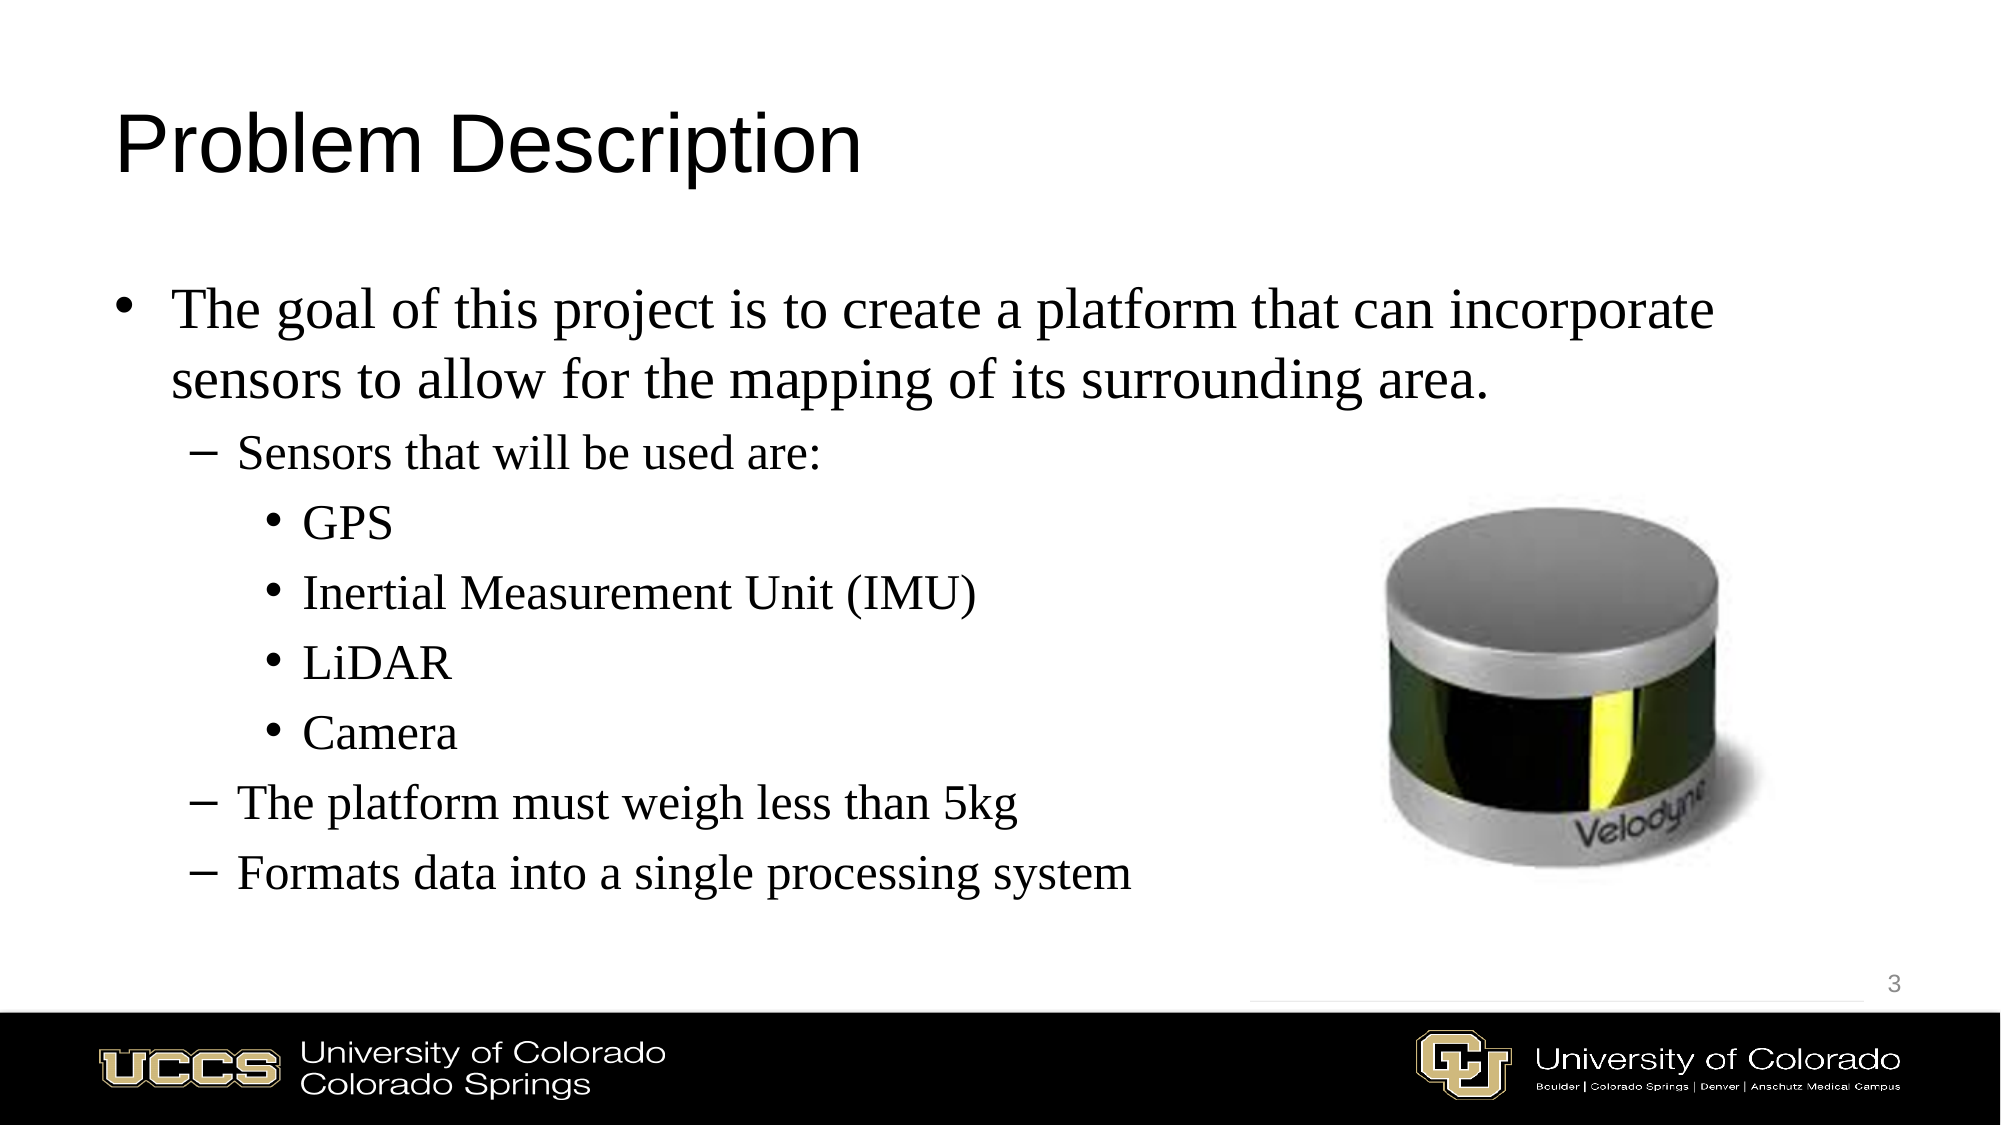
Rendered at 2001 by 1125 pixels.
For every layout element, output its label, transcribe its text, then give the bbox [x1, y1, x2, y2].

slide_number 3 [1449, 952, 1917, 1013]
title Problem Description [99, 45, 1900, 233]
picture [1416, 1030, 1900, 1100]
picture [99, 1041, 665, 1100]
picture [1249, 427, 1865, 1003]
list The goal of this project is to create a platform that can incorporate sensors to allow for the mapping of its surrounding area. Sensors that will be used are: GPS Inertial Measurement Unit (IMU) LiDAR Camera The platform must weigh less than 5kg Formats data into a single processing system [99, 262, 1900, 988]
